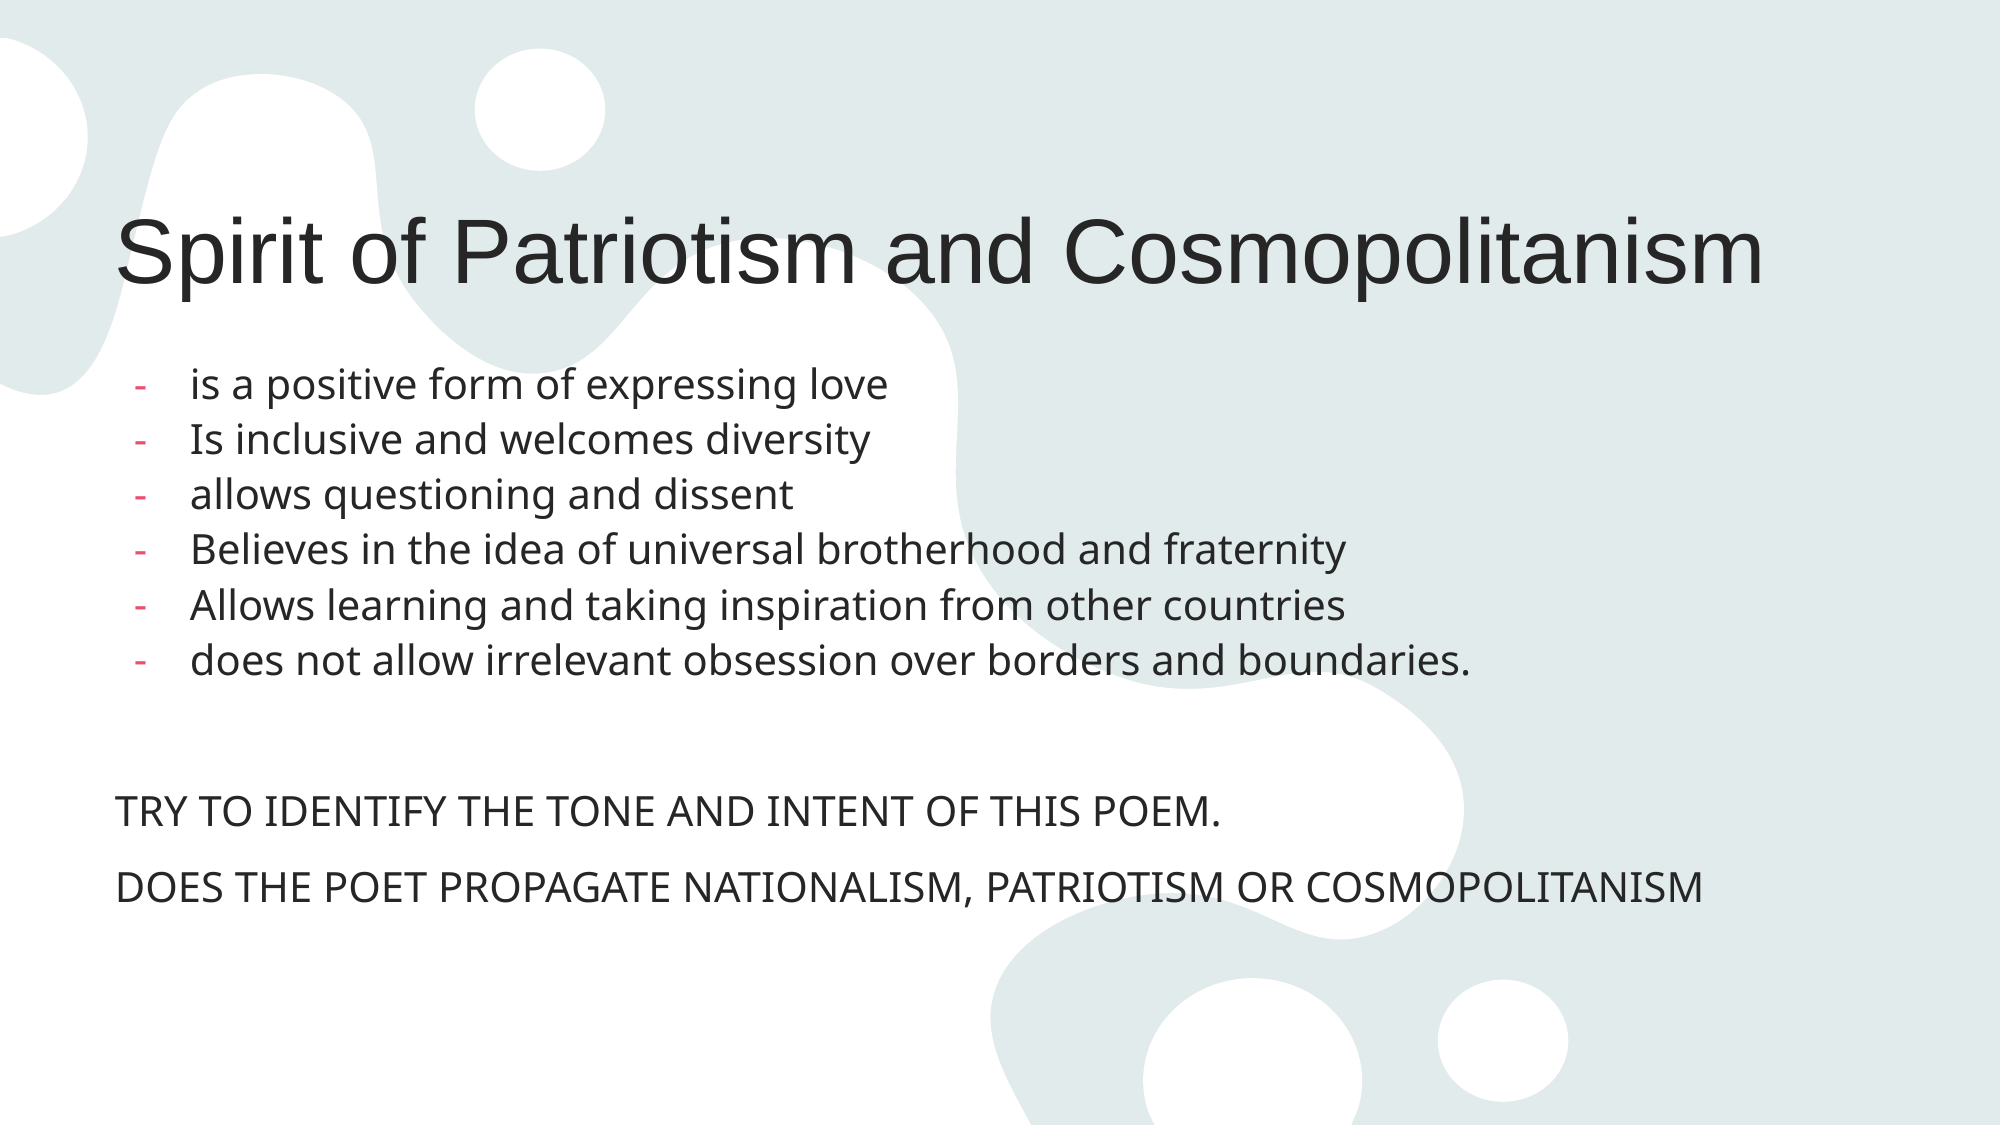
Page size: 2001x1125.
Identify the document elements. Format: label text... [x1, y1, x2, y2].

list is a positive form of expressing love Is inclusive and welcomes diversity allows questioning and dissent Believes in the idea of universal brotherhood and fraternity Allows learning and taking inspiration from other countries does not allow irrelevant obsession over borders and boundaries. TRY TO IDENTIFY THE TONE AND INTENT OF THIS POEM. DOES THE POET PROPAGATE NATIONALISM, PATRIOTISM OR COSMOPOLITANISM [99, 345, 1900, 1008]
title Spirit of Patriotism and Cosmopolitanism [99, 91, 1900, 309]
